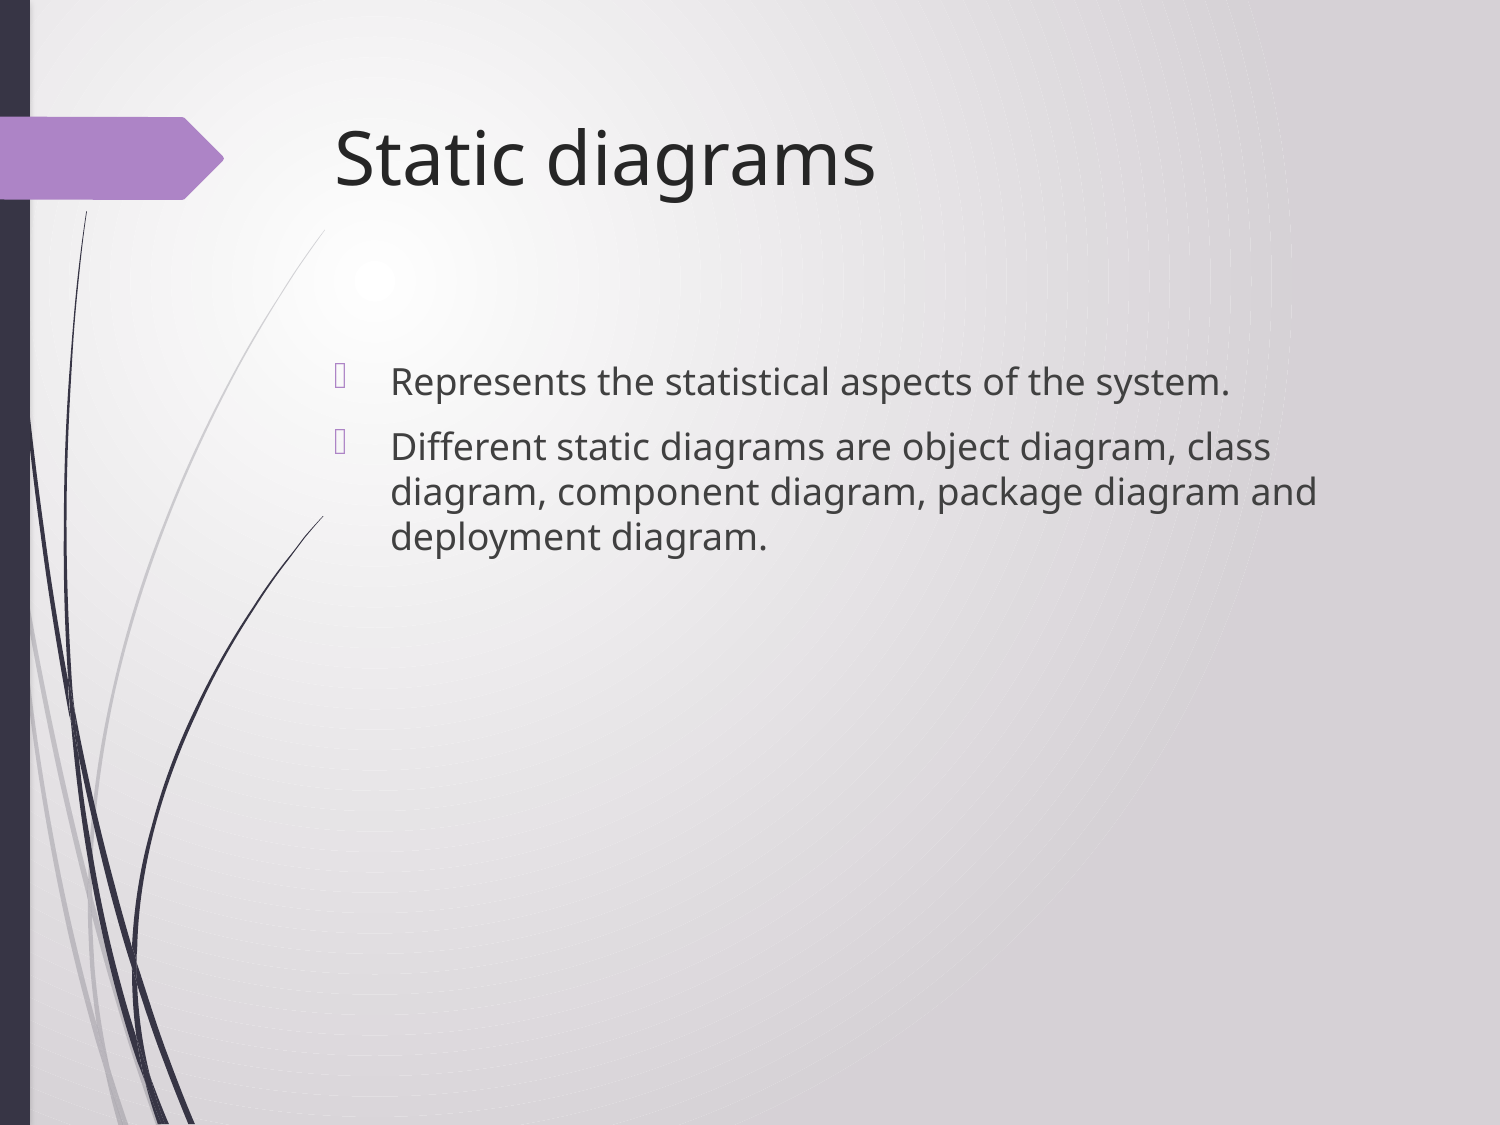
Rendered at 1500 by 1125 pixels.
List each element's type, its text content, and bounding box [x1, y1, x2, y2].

title Static diagrams [319, 102, 1400, 313]
list Represents the statistical aspects of the system. Different static diagrams are object diagram, class diagram, component diagram, package diagram and deployment diagram. [318, 350, 1400, 970]
